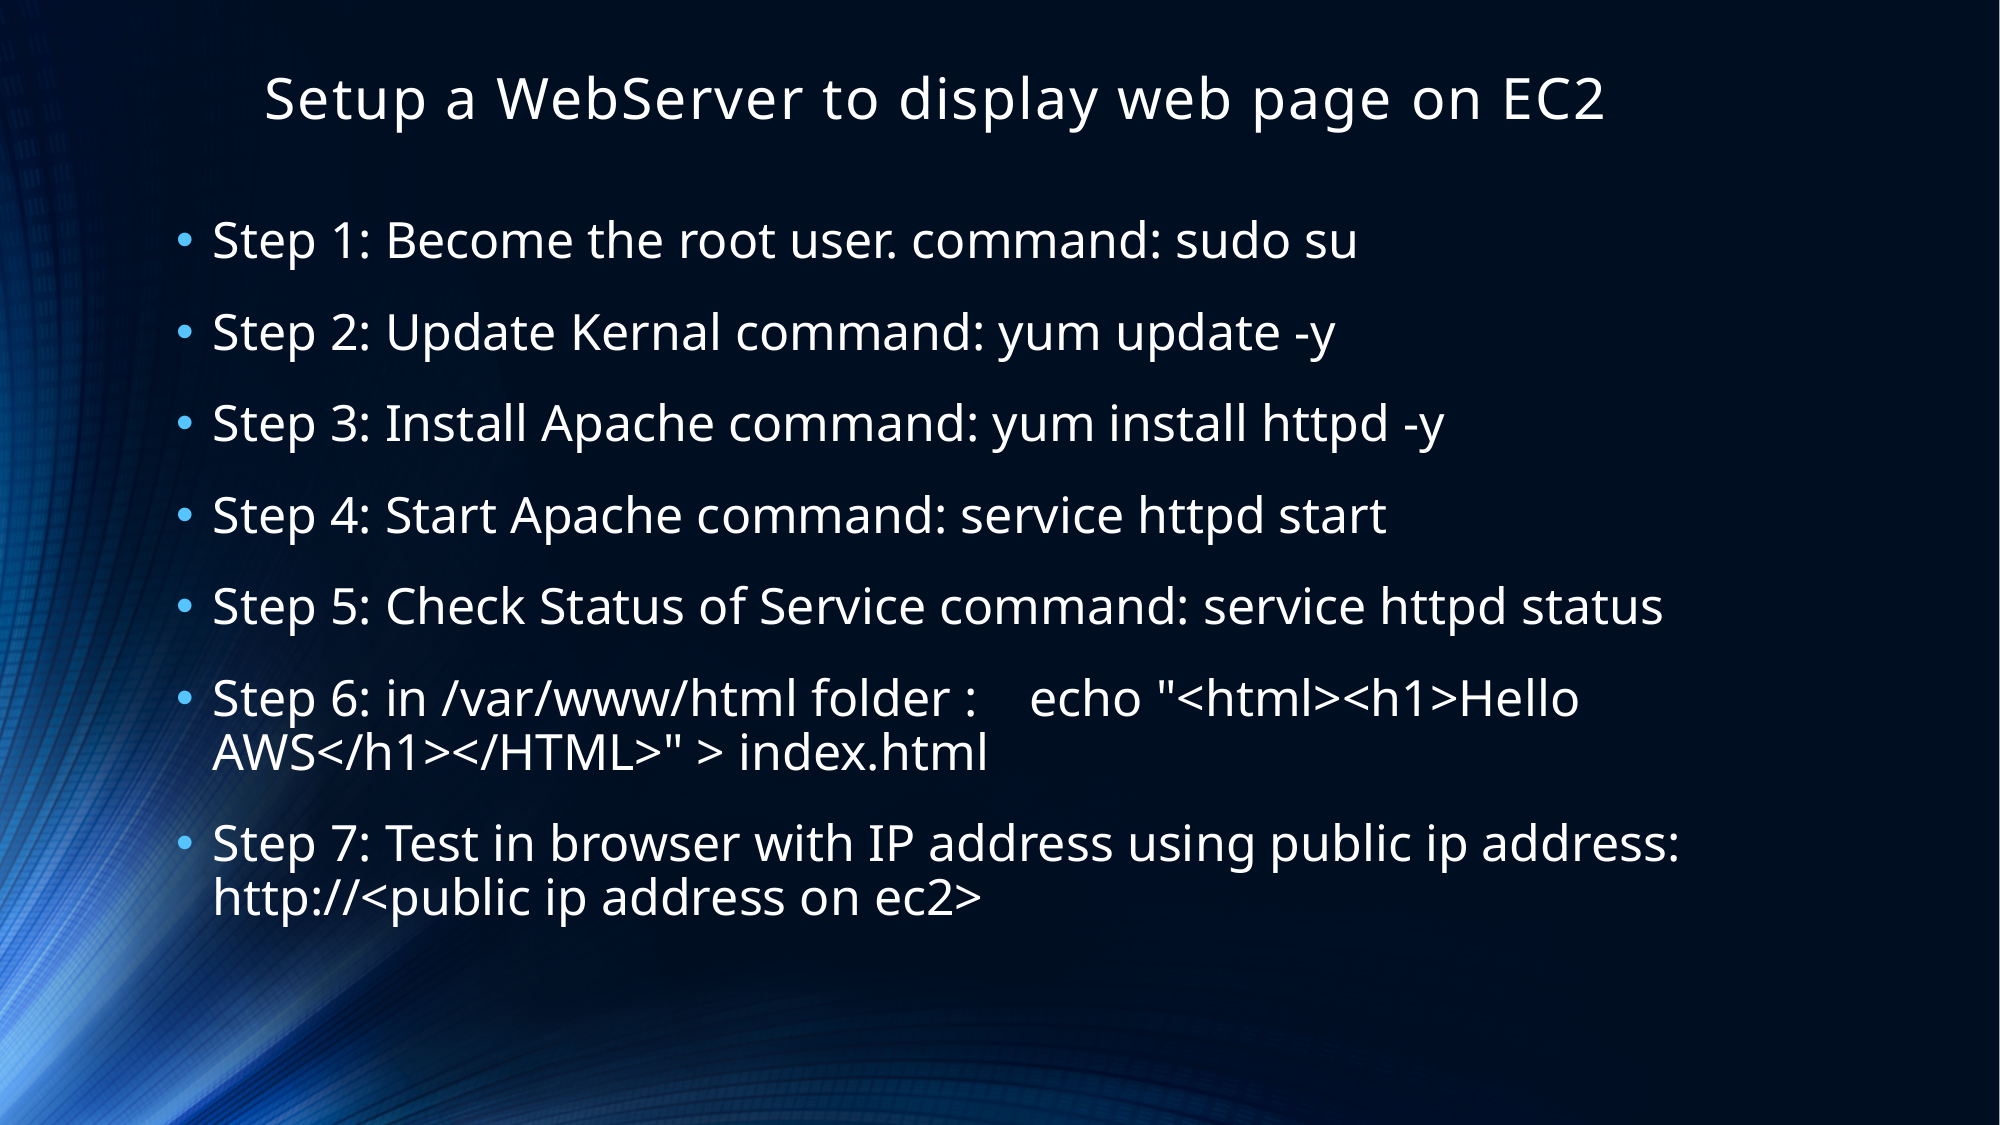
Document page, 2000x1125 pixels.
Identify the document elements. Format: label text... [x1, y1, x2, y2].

title Setup a WebServer to display web page on EC2 [249, 62, 1750, 173]
list Step 1: Become the root user. command: sudo su Step 2: Update Kernal command: yum update -y Step 3: Install Apache command: yum install httpd -y Step 4: Start Apache command: service httpd start Step 5: Check Status of Service command: service httpd status Step 6: in /var/www/html folder : echo "<html><h1>Hello AWS</h1></HTML>" > index.html Step 7: Test in browser with IP address using public ip address: http://<public ip address on ec2> [161, 208, 1910, 988]
picture [0, 0, 2000, 1125]
